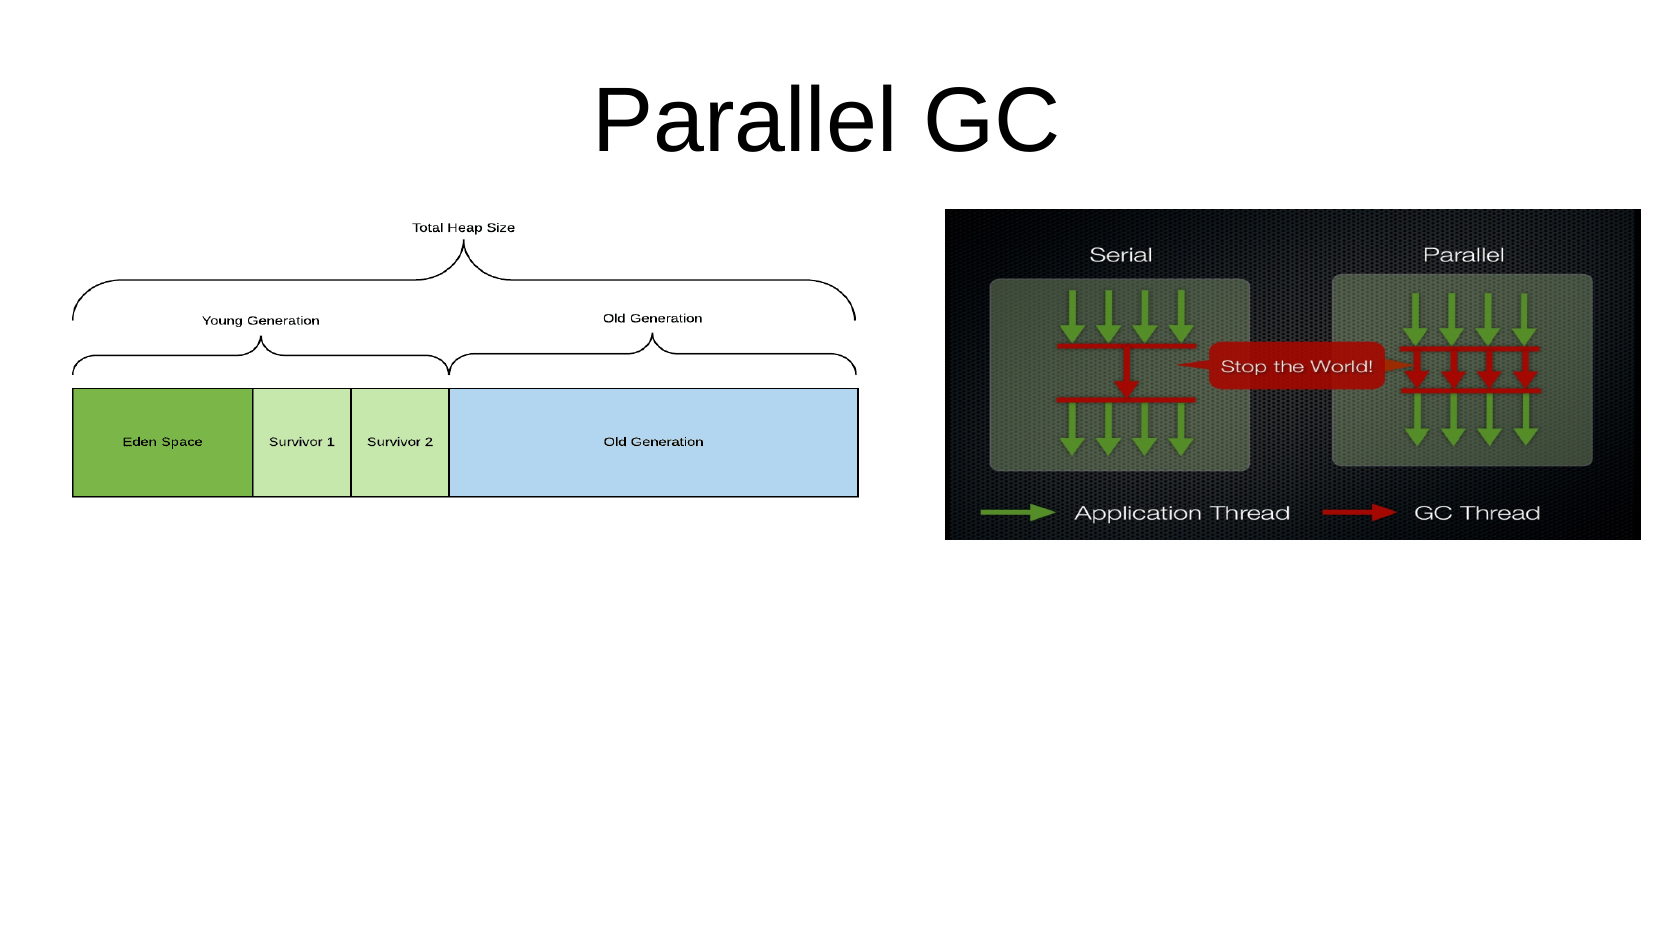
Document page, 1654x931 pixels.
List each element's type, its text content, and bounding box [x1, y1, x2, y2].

picture [14, 192, 916, 526]
picture [944, 209, 1642, 541]
text_box Parallel GC [82, 37, 1571, 193]
